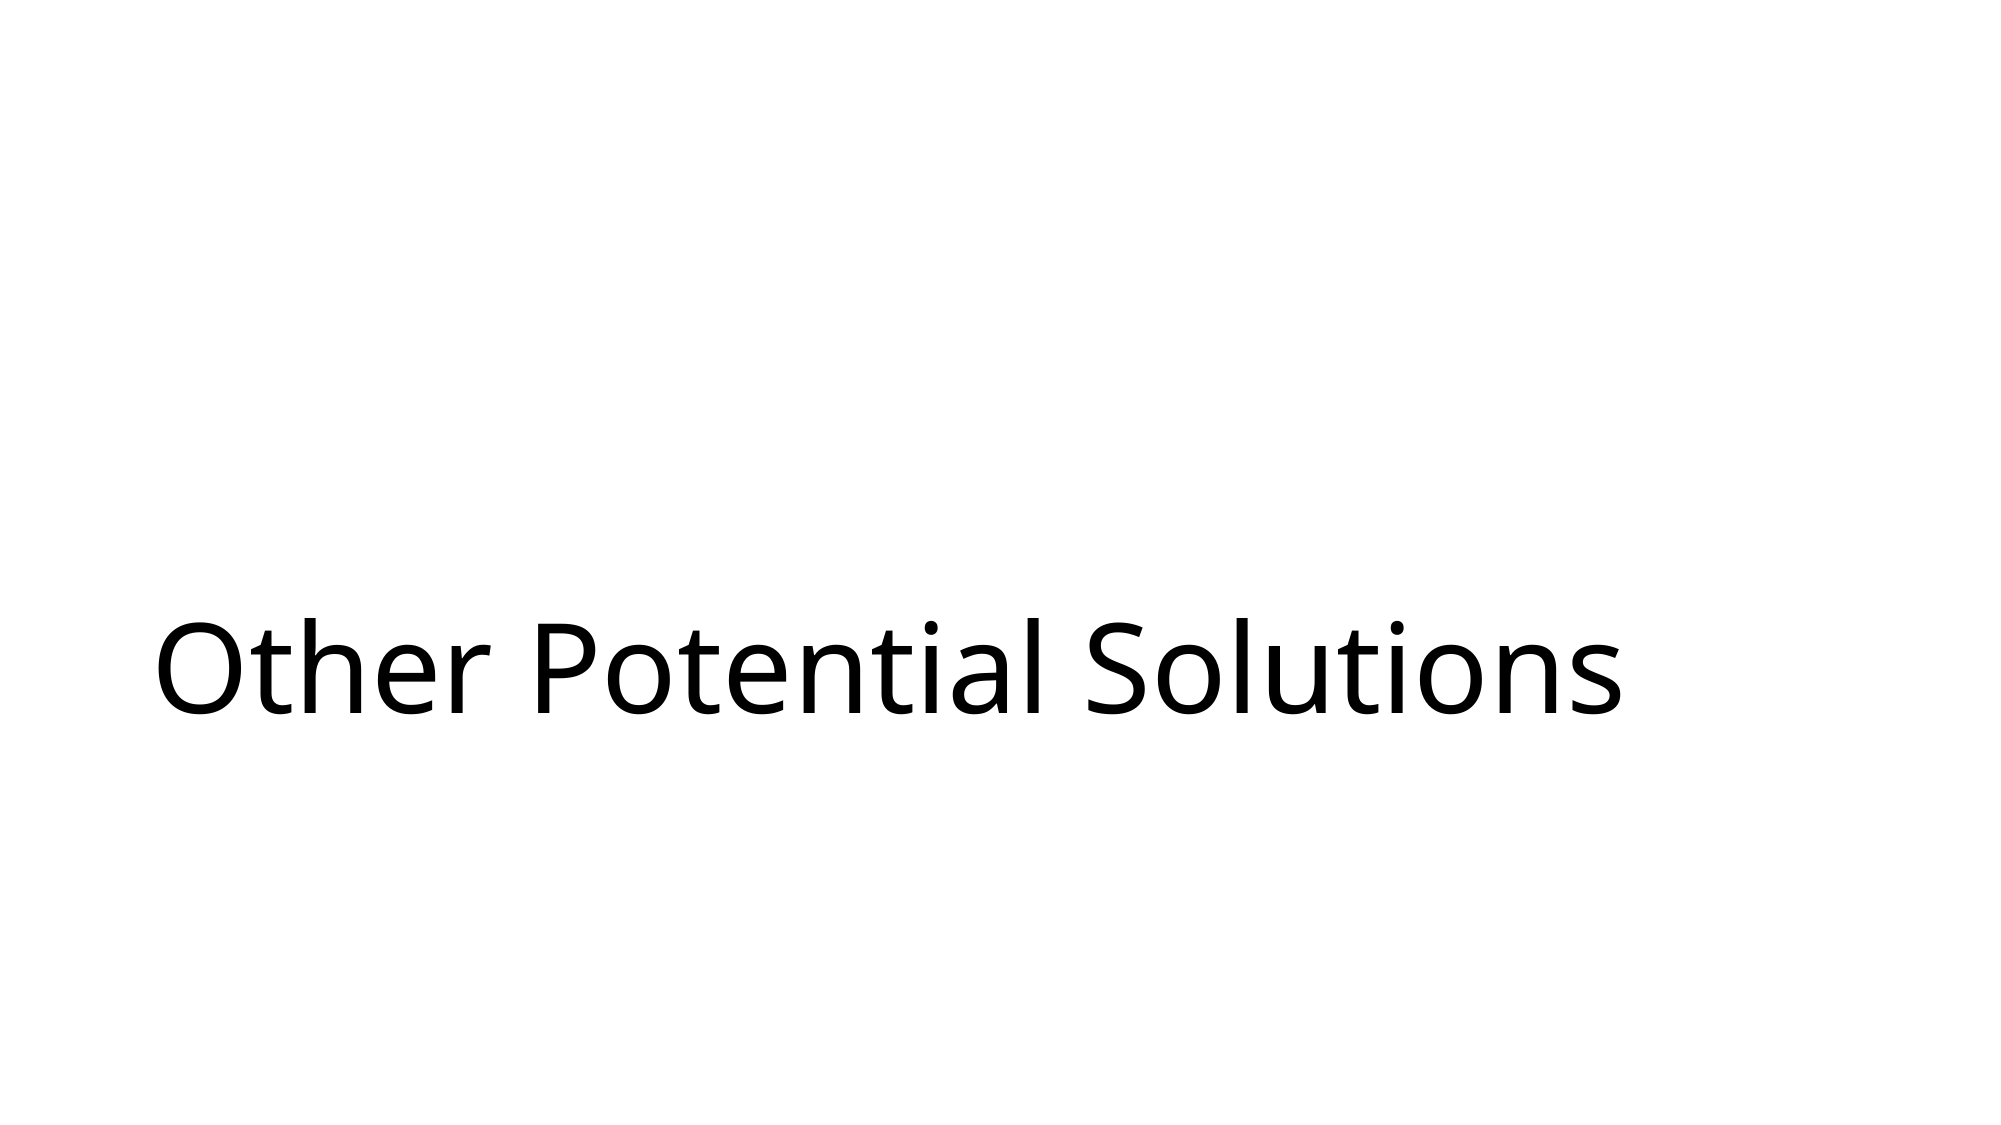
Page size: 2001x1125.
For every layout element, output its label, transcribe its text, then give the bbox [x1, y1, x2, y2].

title Other Potential Solutions [136, 280, 1862, 749]
